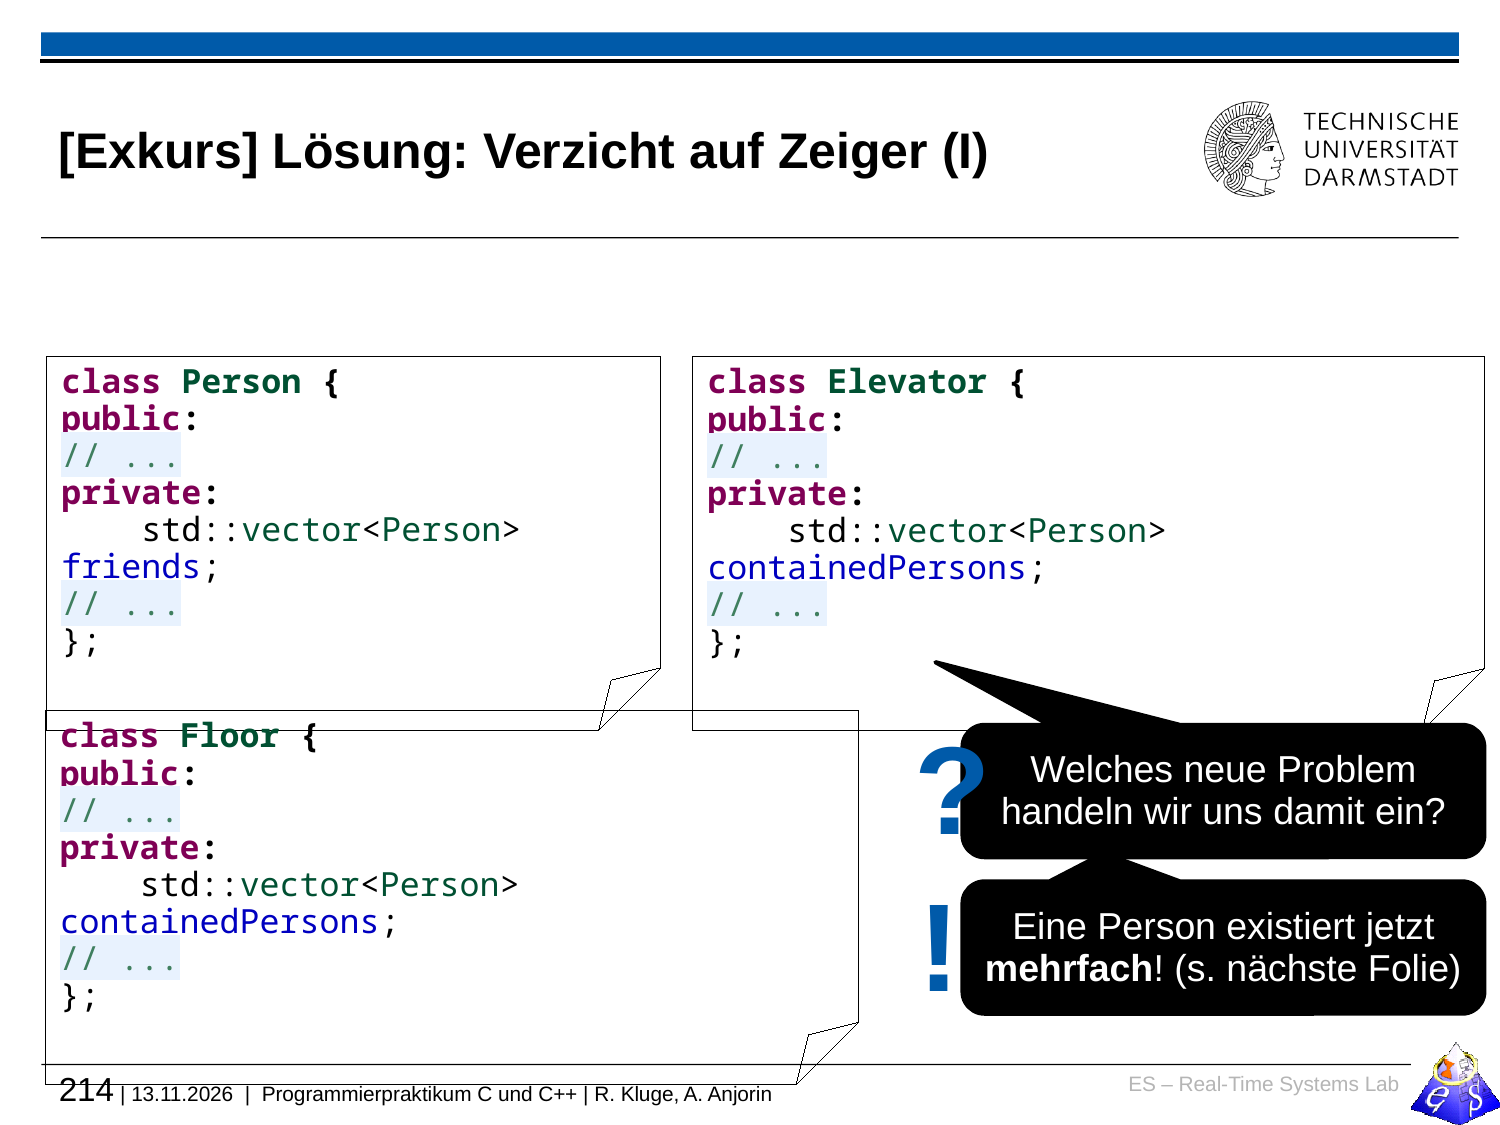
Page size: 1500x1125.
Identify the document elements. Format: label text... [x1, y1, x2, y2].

text_box class Elevator { public: // ... private: std::vector<Person> containedPersons; // ... }; [692, 356, 1485, 731]
title [Exkurs] Lösung: Verzicht auf Zeiger (I) [58, 80, 1187, 218]
picture [1187, 84, 1483, 214]
text_box Welches neue Problem handeln wir uns damit ein? [933, 660, 1487, 860]
text_box ! [903, 872, 942, 1027]
text_box ? [899, 716, 938, 871]
text_box Eine Person existiert jetzt mehrfach! (s. nächste Folie) [960, 851, 1487, 1016]
text_box class Person { public: // ... private: std::vector<Person> friends; // ... }; [46, 356, 661, 710]
picture [1411, 1041, 1500, 1125]
text_box class Floor { public: // ... private: std::vector<Person> containedPersons; // ... }; [45, 710, 859, 1085]
